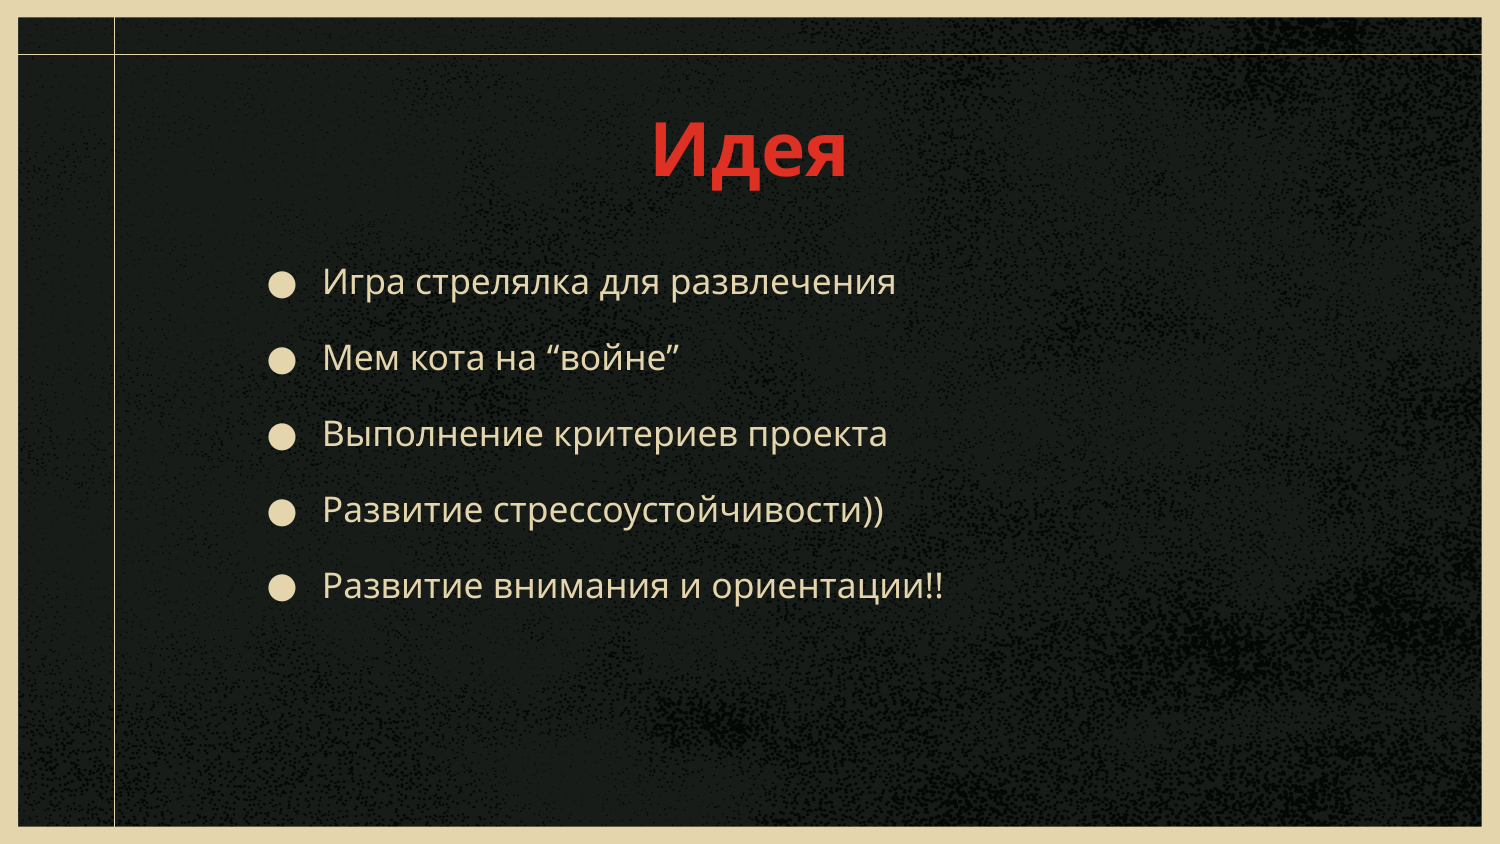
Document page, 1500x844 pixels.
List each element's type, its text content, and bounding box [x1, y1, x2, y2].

list Игра стрелялка для развлечения Мем кота на “войне” Выполнение критериев проекта Развитие стрессоустойчивости)) Развитие внимания и ориентации!! [231, 244, 1269, 685]
title Идея [118, 72, 1382, 182]
